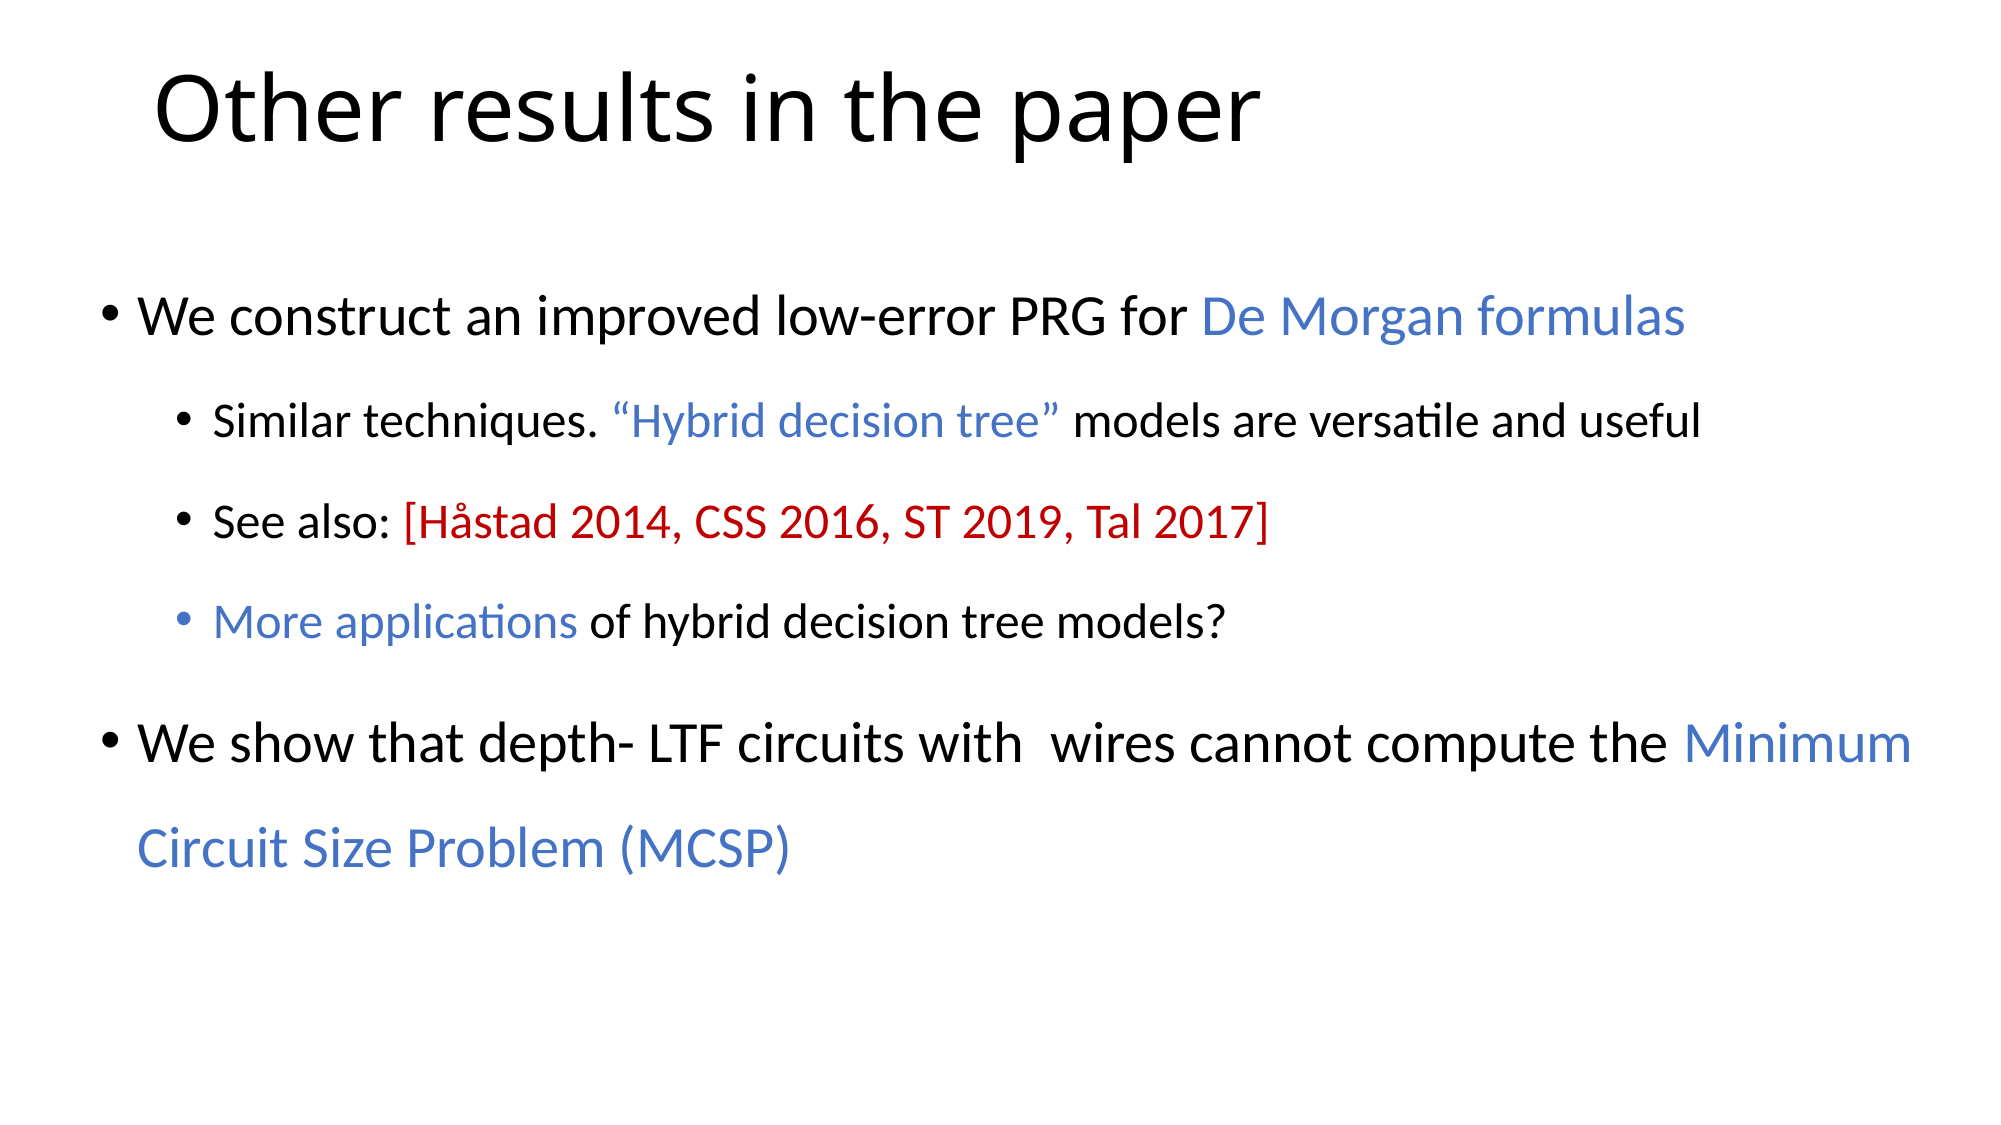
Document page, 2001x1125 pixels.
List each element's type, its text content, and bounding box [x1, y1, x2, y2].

title Other results in the paper [137, 3, 1863, 221]
